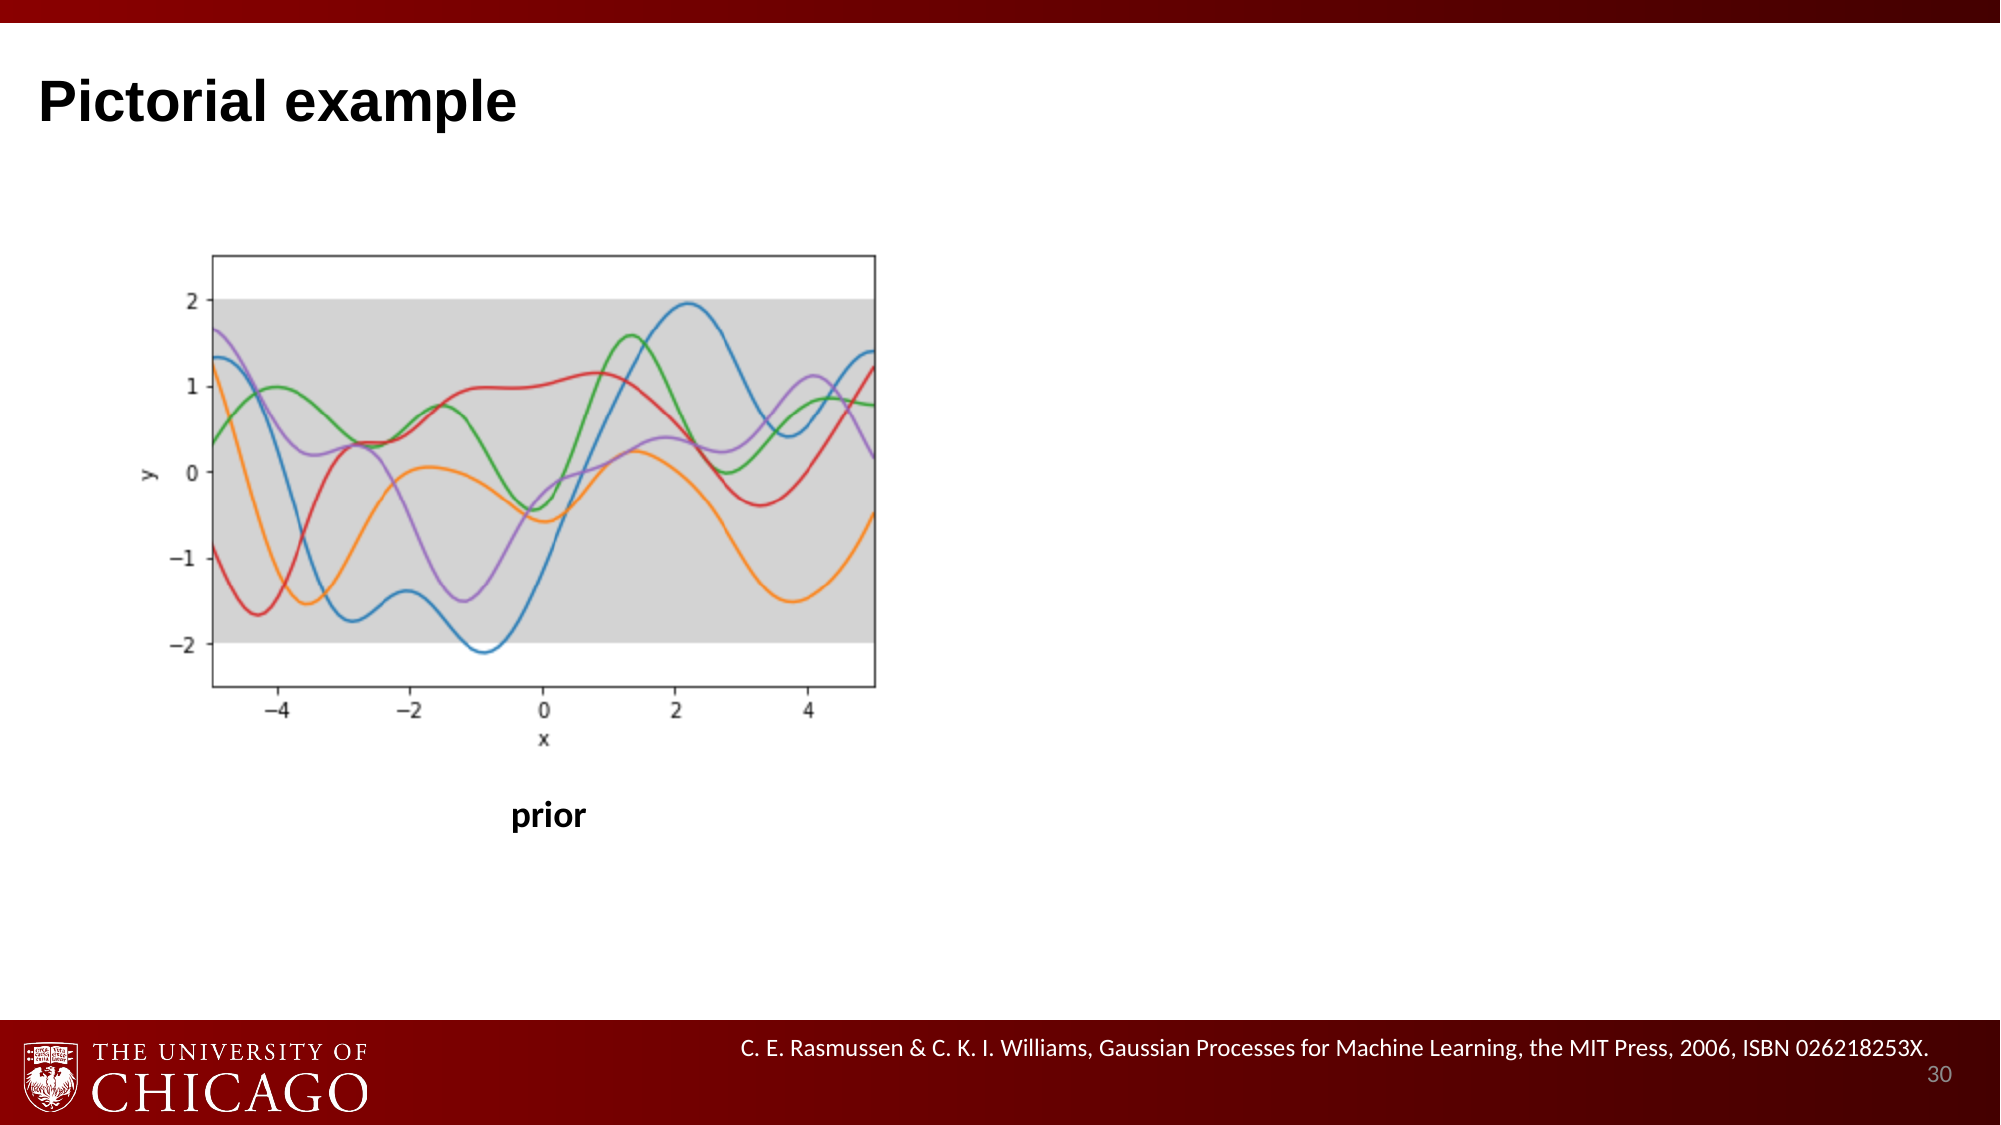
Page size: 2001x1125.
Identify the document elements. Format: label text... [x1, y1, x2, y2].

text_box Pictorial example [23, 55, 1704, 141]
text_box [0, 1020, 2000, 1125]
text_box prior [496, 782, 847, 843]
text_box C. E. Rasmussen & C. K. I. Williams, Gaussian Processes for Machine Learning, the MIT Press, 2006, ISBN 026218253X. [726, 1024, 1959, 1069]
slide_number 30 [1517, 1042, 1968, 1103]
picture [23, 1042, 367, 1112]
picture [127, 244, 895, 757]
text_box [0, 0, 2000, 23]
